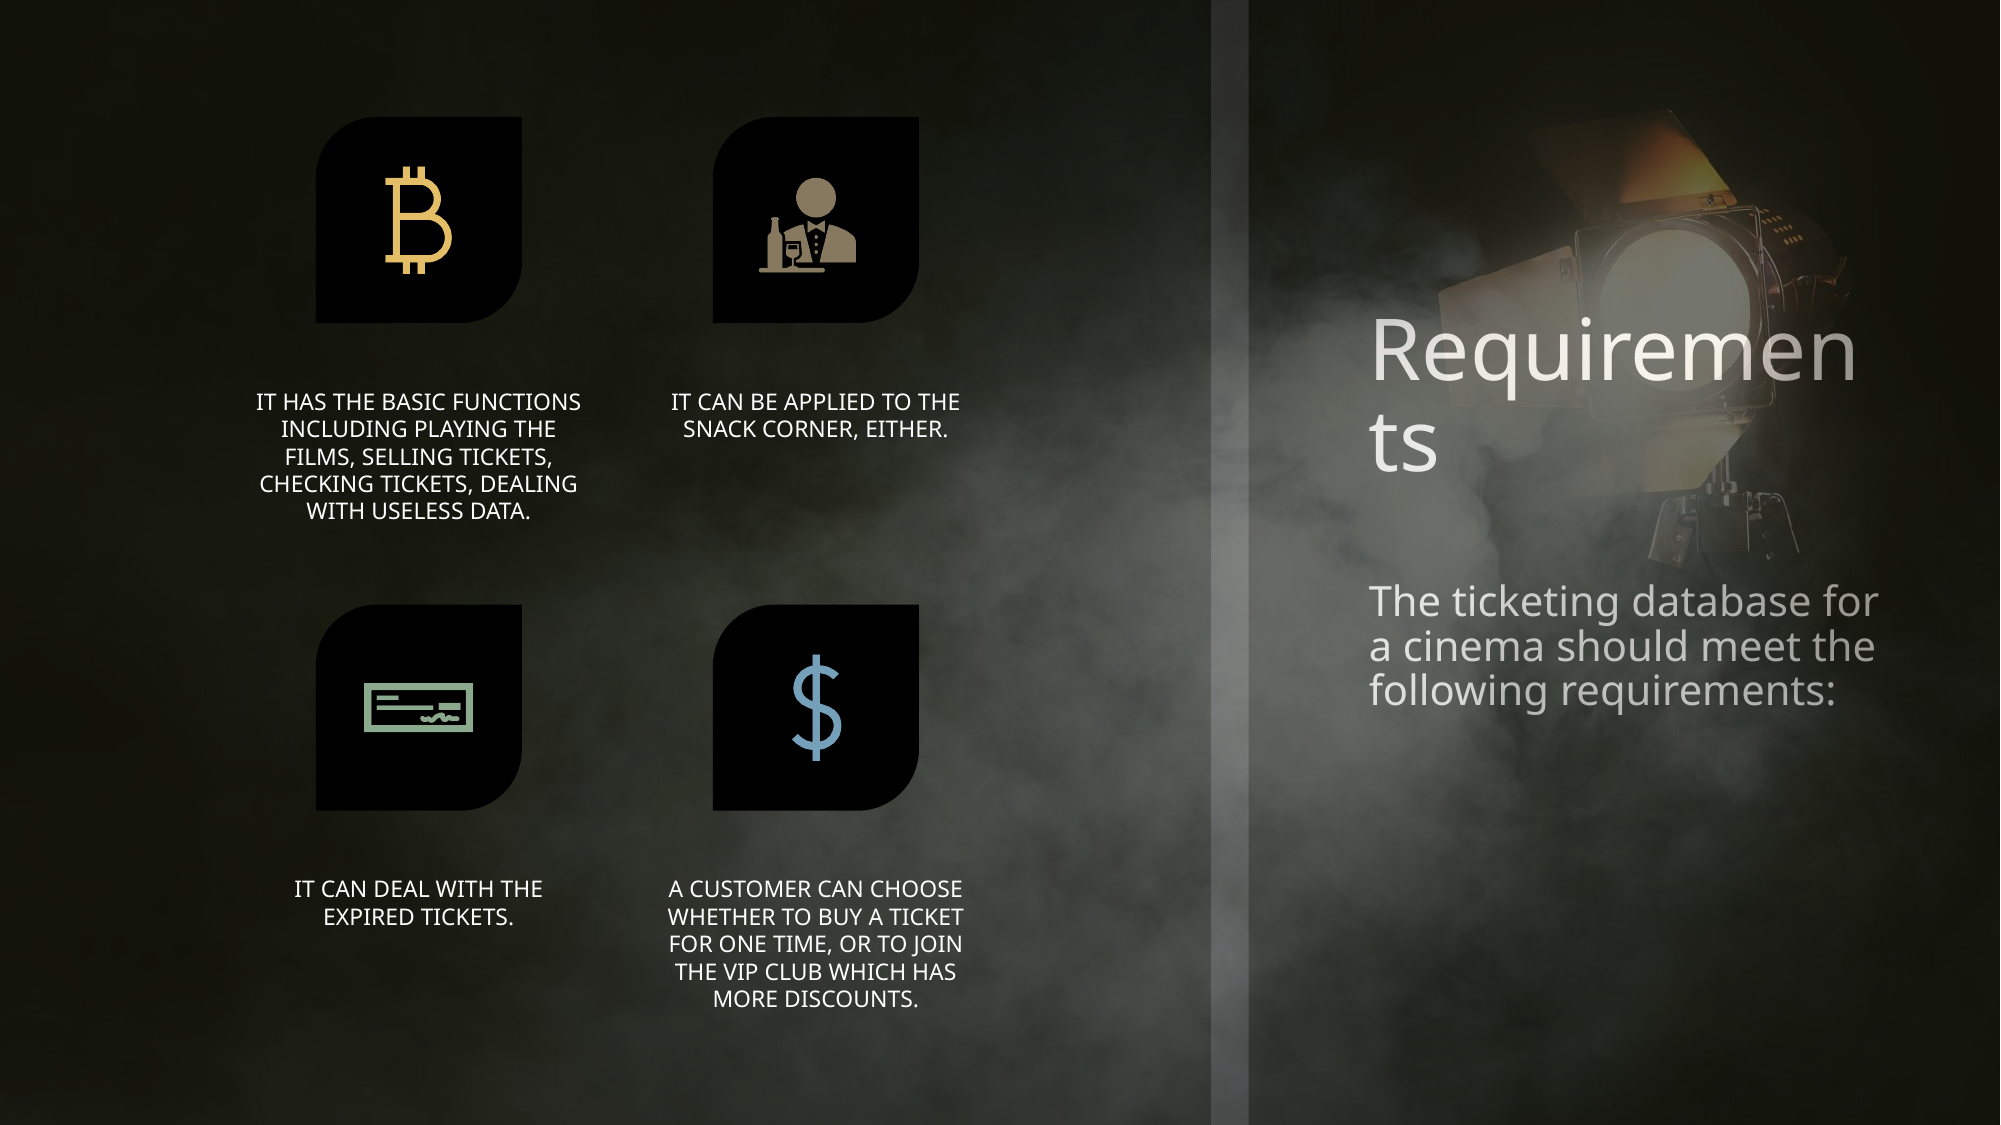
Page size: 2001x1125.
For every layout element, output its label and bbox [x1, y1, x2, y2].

picture [0, 0, 2000, 1125]
list [128, 104, 1107, 1020]
